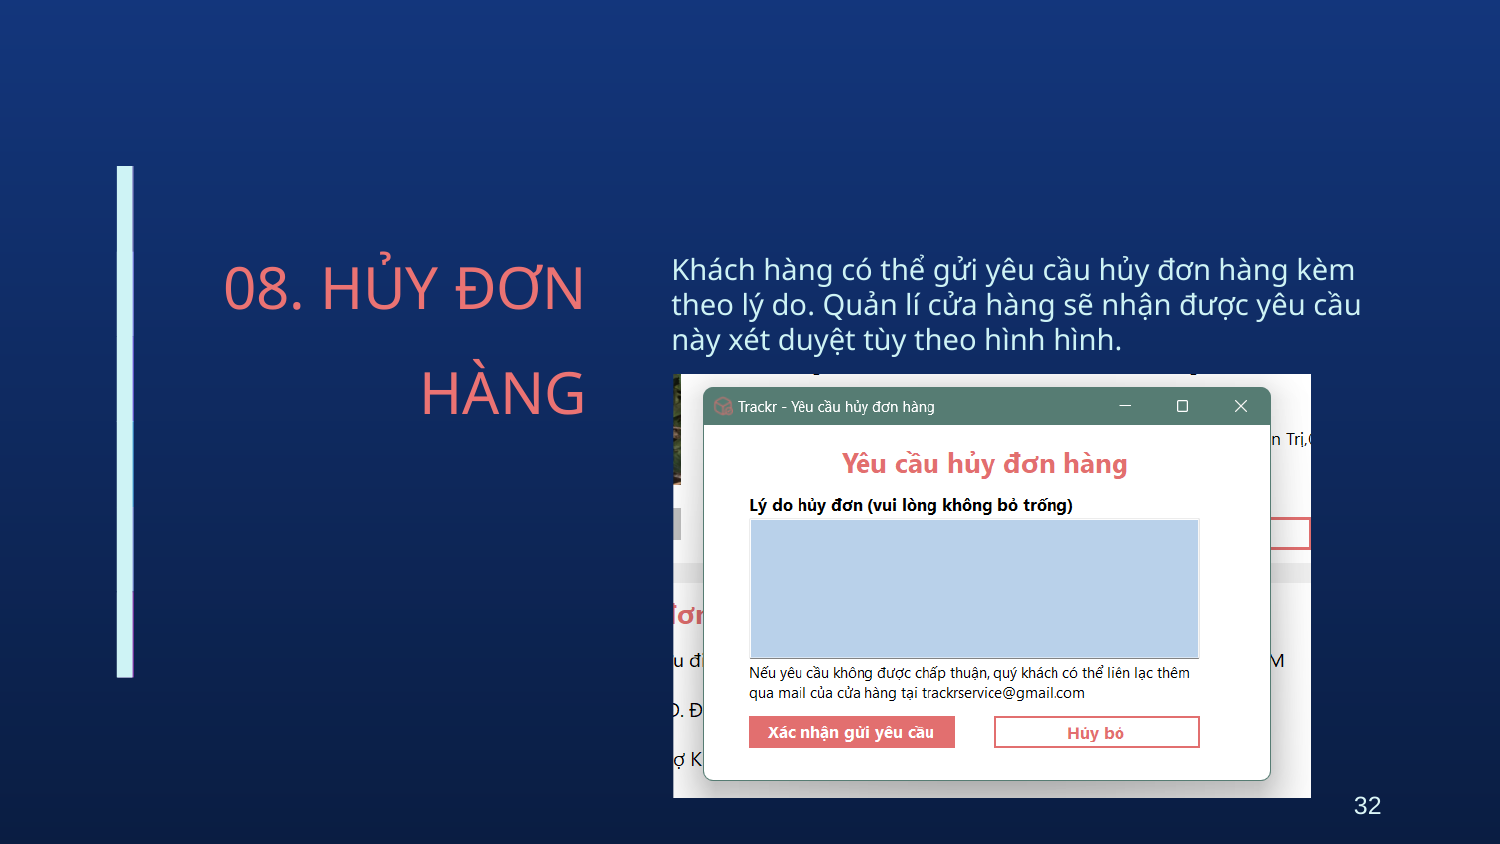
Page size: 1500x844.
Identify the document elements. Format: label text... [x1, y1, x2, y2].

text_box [116, 165, 133, 678]
picture [673, 374, 1312, 798]
list Khách hàng có thể gửi yêu cầu hủy đơn hàng kèm theo lý do. Quản lí cửa hàng sẽ nhận được yêu cầu này xét duyệt tùy theo hình hình. [656, 236, 1382, 391]
slide_number 32 [1059, 782, 1397, 828]
title 08. HỦY ĐƠN HÀNG [172, 277, 602, 442]
